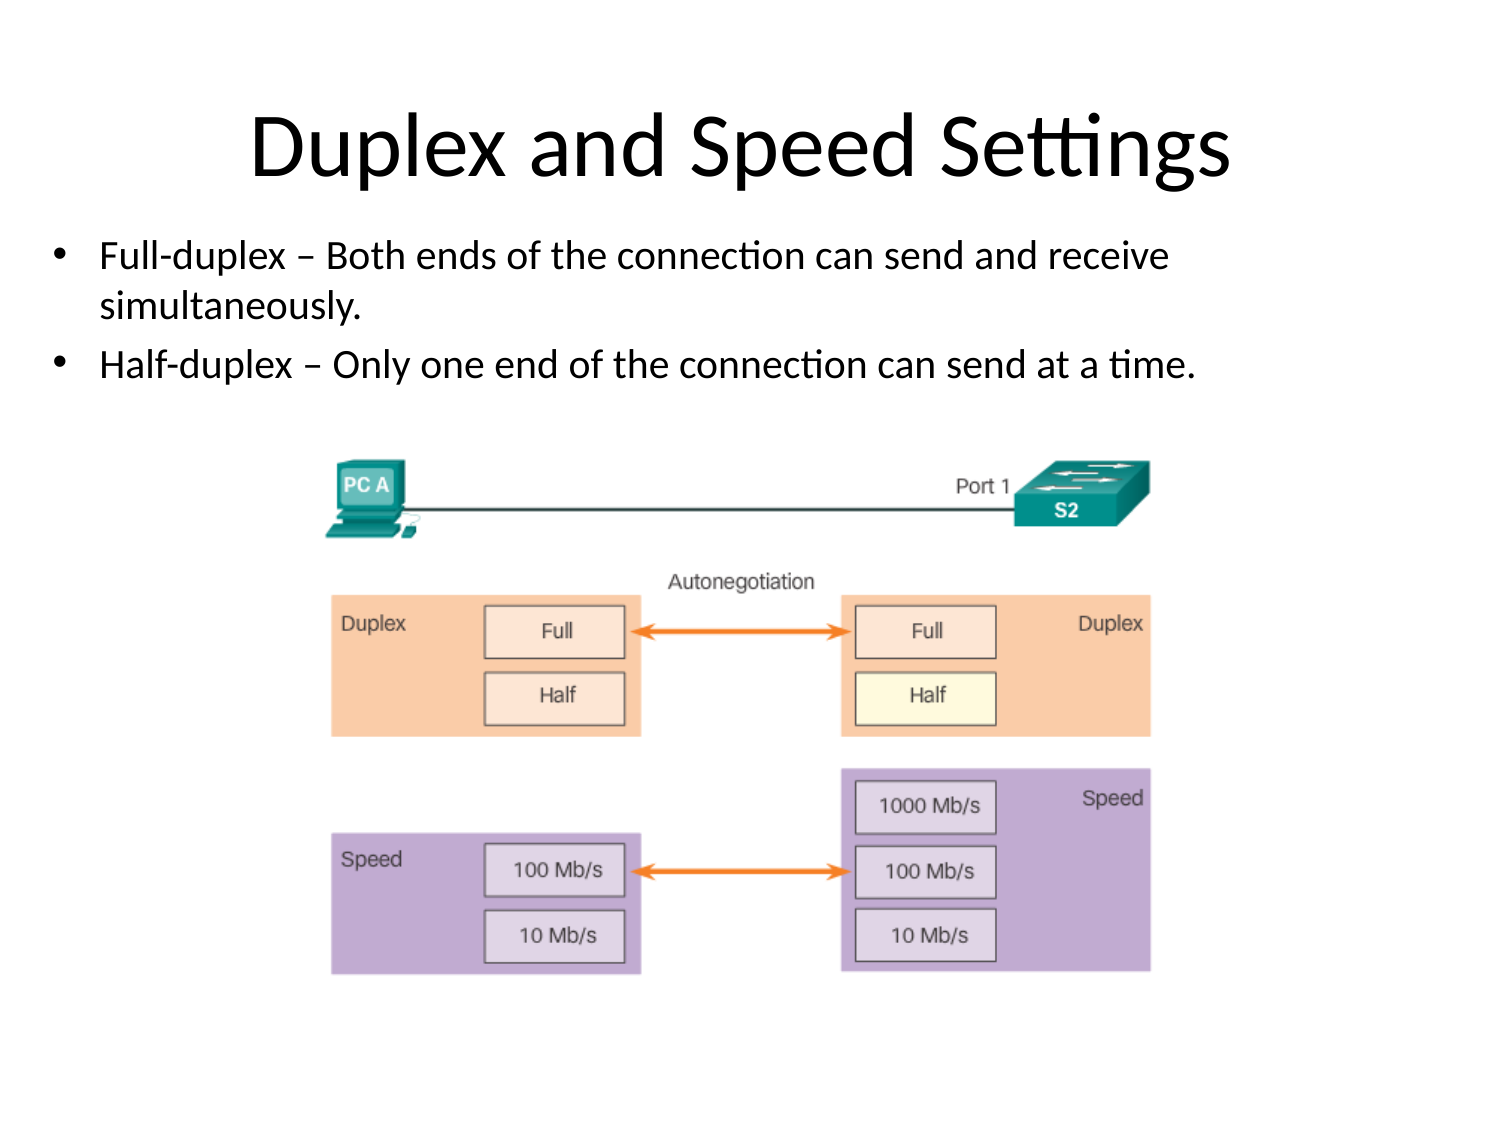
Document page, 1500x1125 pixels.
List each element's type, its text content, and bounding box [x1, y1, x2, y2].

picture [286, 388, 1214, 1046]
list Full-duplex – Both ends of the connection can send and receive simultaneously. Half-duplex – Only one end of the connection can send at a time. [37, 220, 1445, 1035]
title Duplex and Speed Settings [37, 70, 1447, 209]
